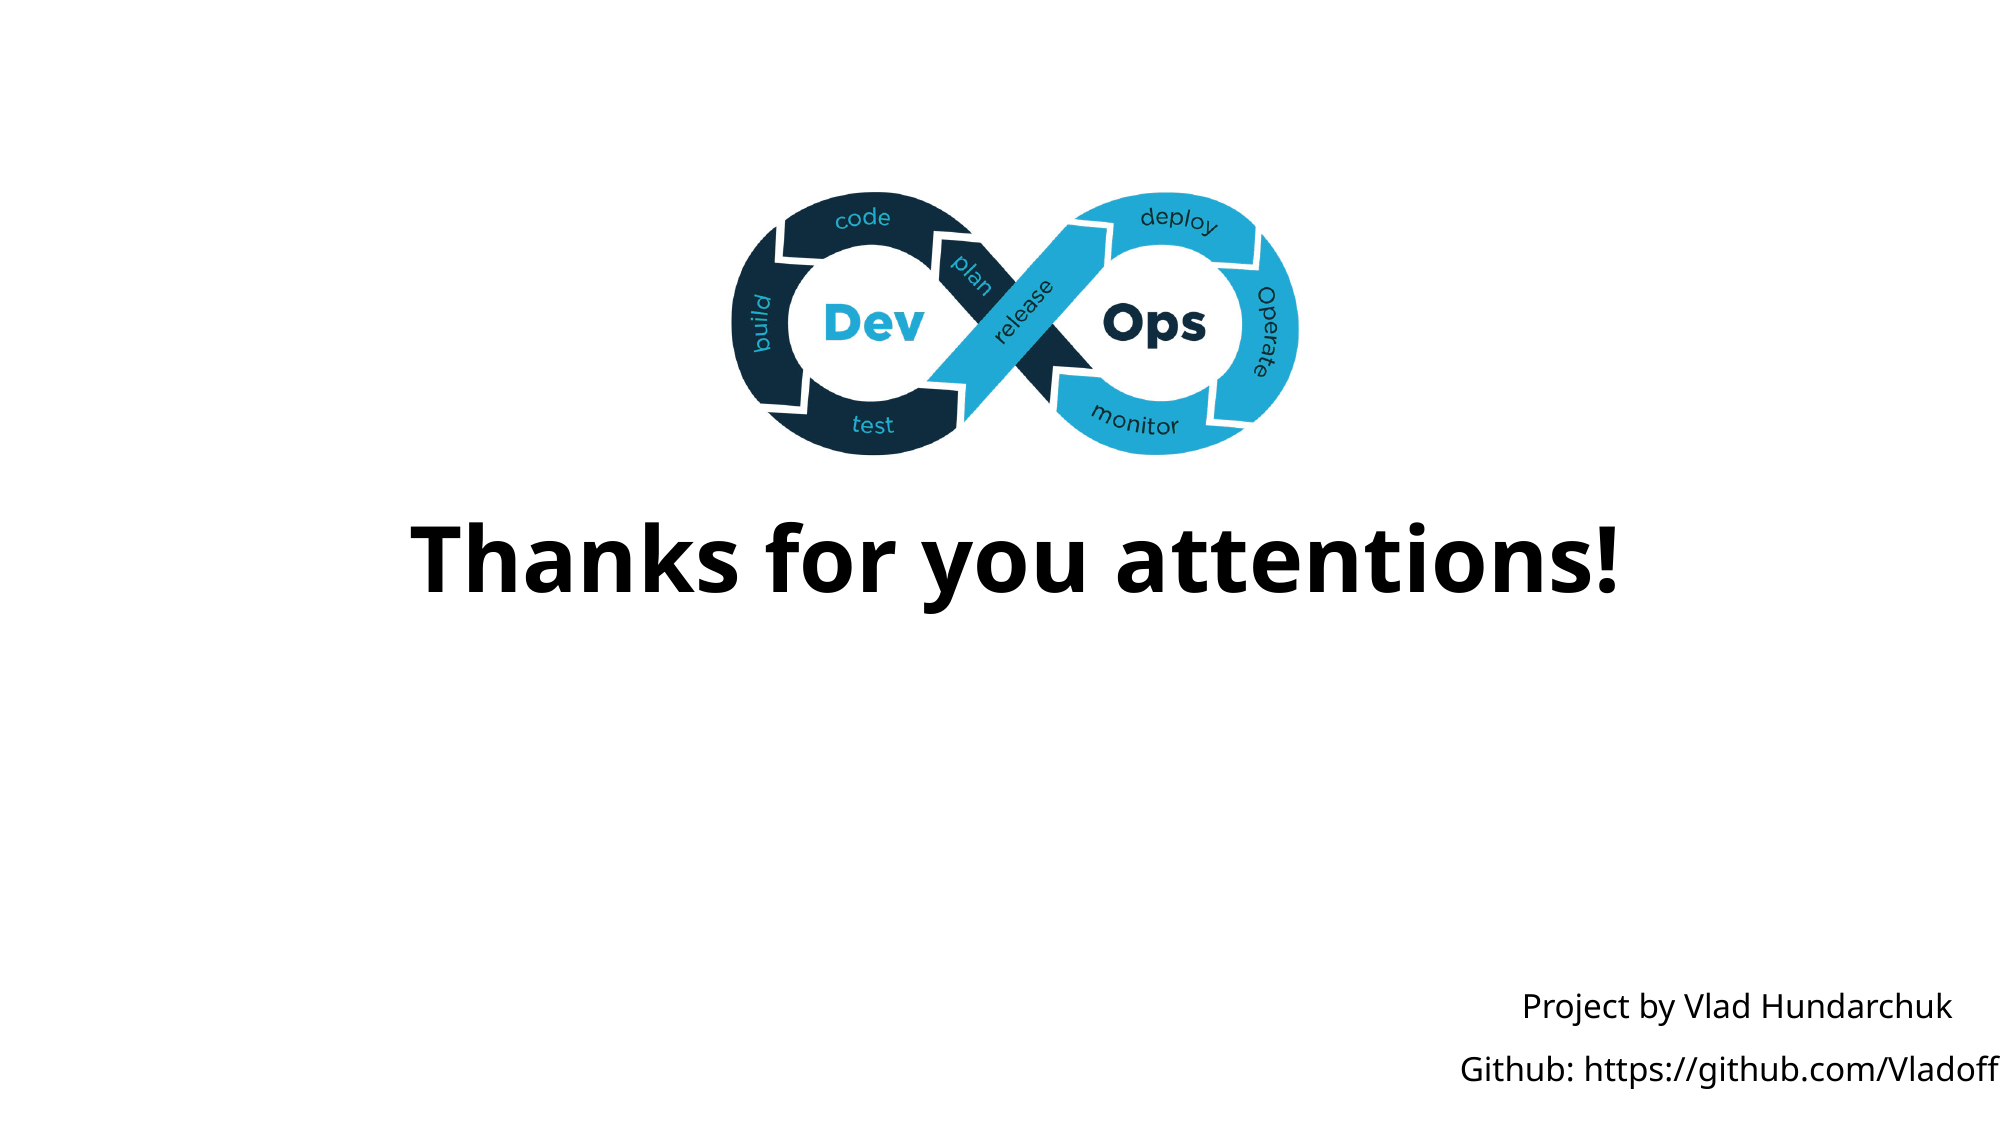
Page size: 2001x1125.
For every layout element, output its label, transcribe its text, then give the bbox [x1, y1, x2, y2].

text_box Github: https://github.com/Vladoffz [1438, 1033, 2000, 1097]
text_box Thanks for you attentions! [277, 473, 1754, 620]
text_box Project by Vlad Hundarchuk [1438, 970, 2000, 1033]
picture [718, 167, 1313, 474]
